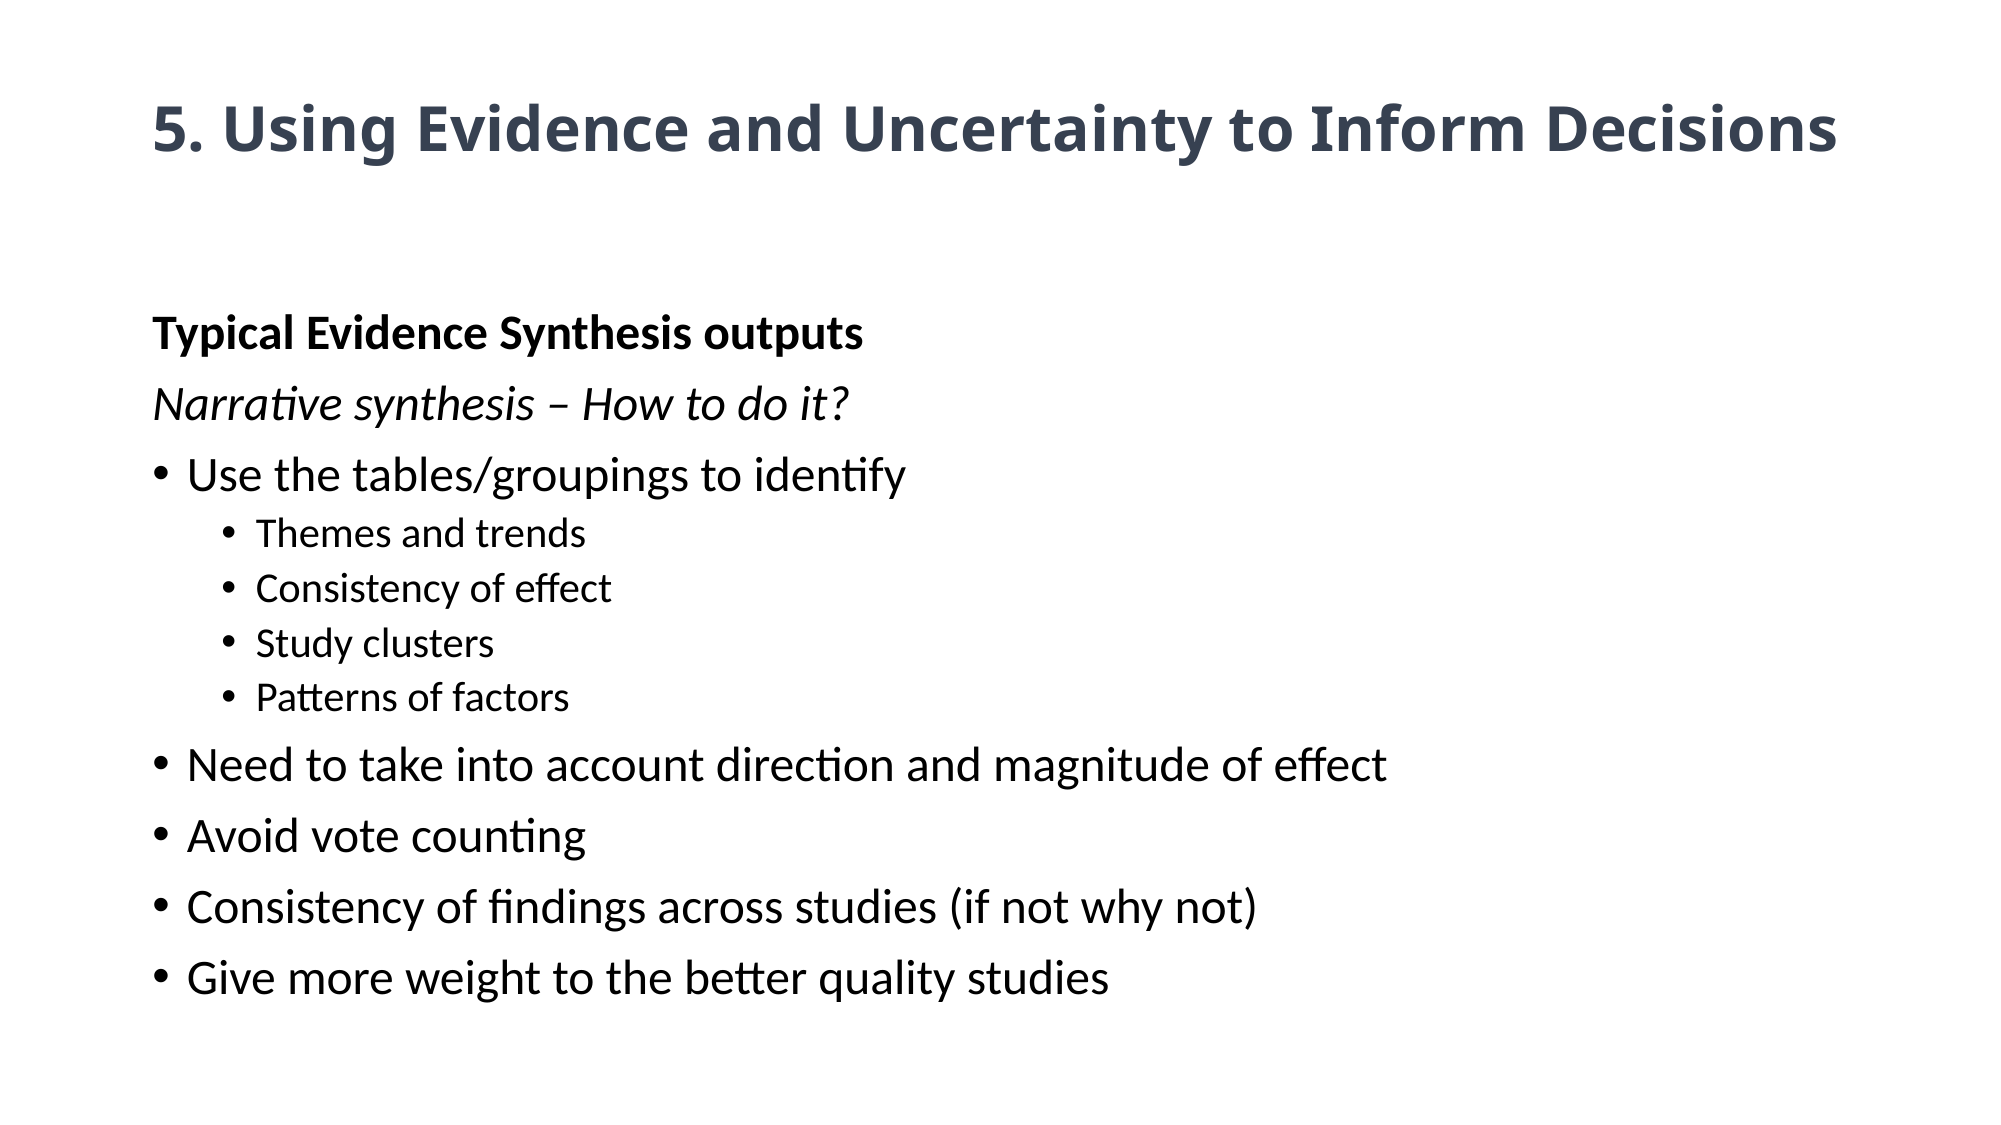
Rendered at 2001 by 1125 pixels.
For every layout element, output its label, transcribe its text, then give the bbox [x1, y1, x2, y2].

list Typical Evidence Synthesis outputs Narrative synthesis – How to do it? Use the tables/groupings to identify Themes and trends Consistency of effect Study clusters Patterns of factors Need to take into account direction and magnitude of effect Avoid vote counting Consistency of findings across studies (if not why not) Give more weight to the better quality studies [137, 299, 1863, 1014]
title 5. Using Evidence and Uncertainty to Inform Decisions [137, 59, 1863, 278]
